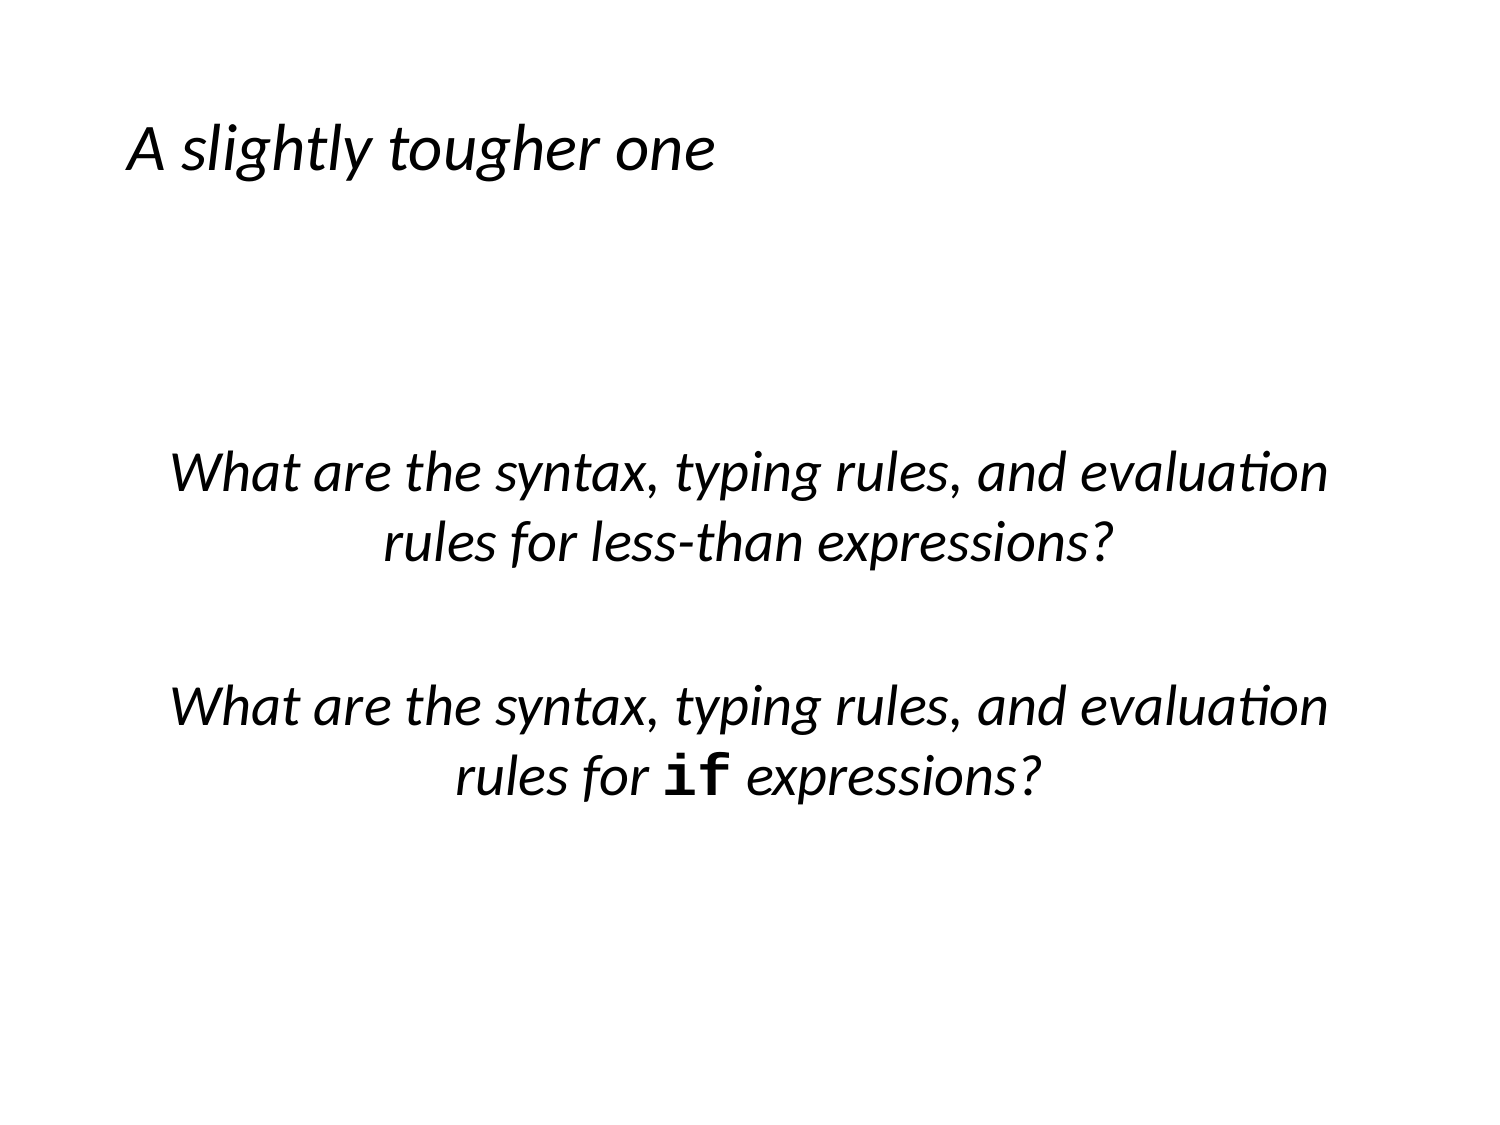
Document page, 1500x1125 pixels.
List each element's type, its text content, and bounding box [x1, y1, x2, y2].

list What are the syntax, typing rules, and evaluation rules for less-than expressions? What are the syntax, typing rules, and evaluation rules for if expressions? [112, 262, 1388, 1001]
title A slightly tougher one [112, 49, 1388, 238]
